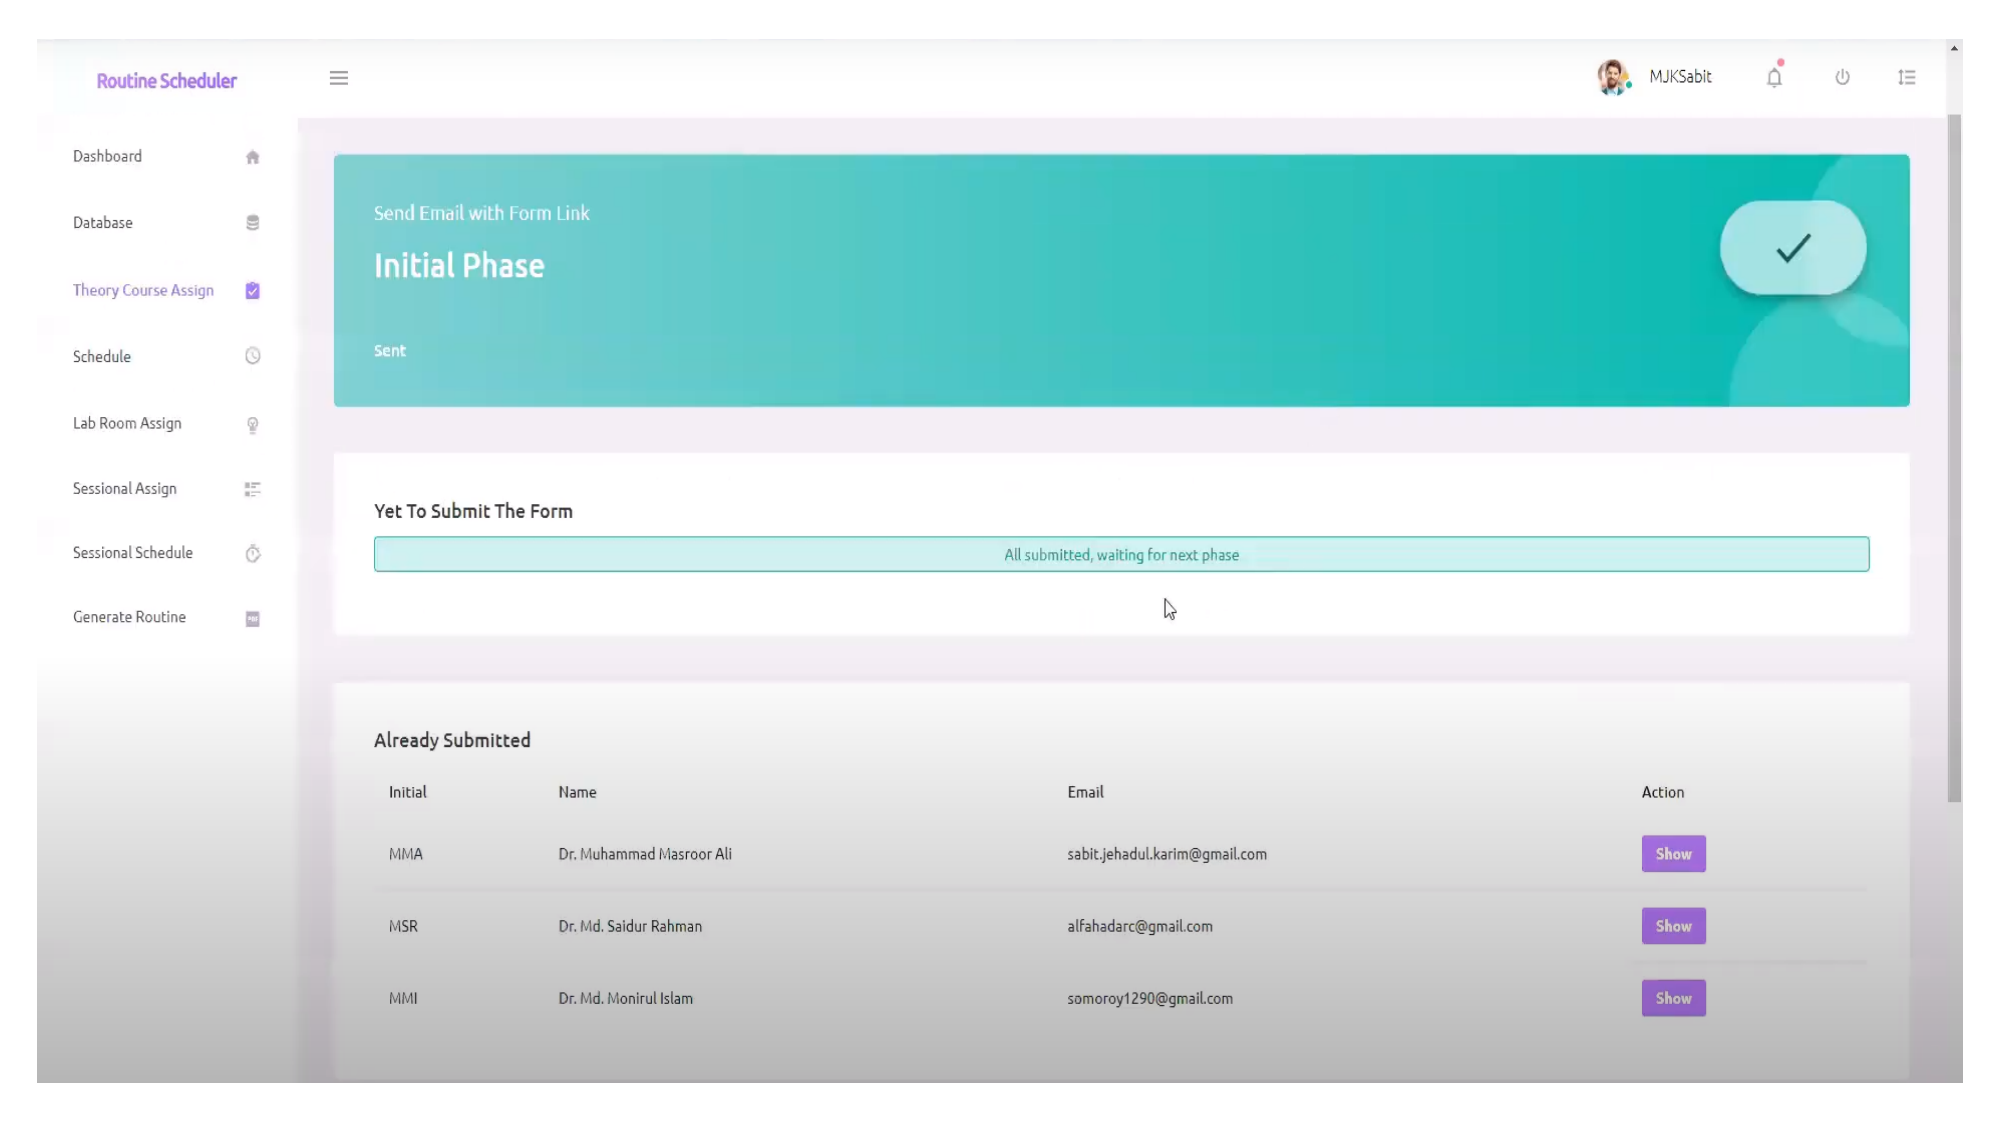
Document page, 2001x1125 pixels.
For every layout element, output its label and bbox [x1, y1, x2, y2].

list [37, 39, 1963, 1083]
